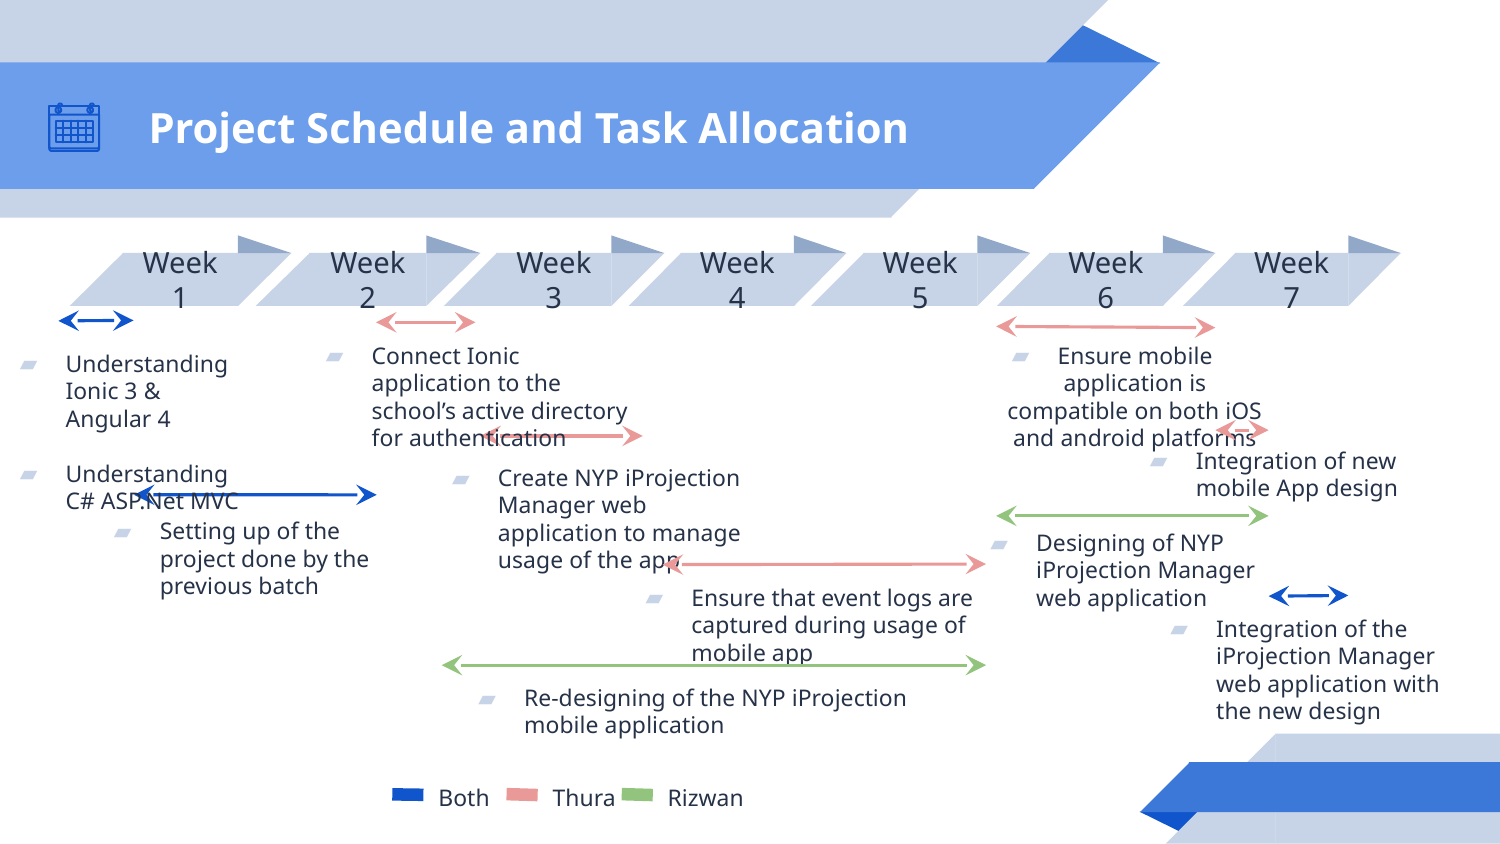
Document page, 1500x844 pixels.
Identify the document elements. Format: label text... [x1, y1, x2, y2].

text_box Setting up of the project done by the previous batch [69, 501, 435, 568]
text_box Integration of the iProjection Manager web application with the new design [1126, 599, 1491, 714]
text_box Re-designing of the NYP iProjection mobile application [434, 668, 957, 742]
list Ensure that event logs are captured during usage of mobile app [601, 568, 1039, 669]
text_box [255, 235, 441, 307]
text_box Connect Ionic application to the school’s active directory for authentication [281, 326, 653, 411]
list Understanding Ionic 3 & Angular 4 Understanding C# ASP.Net MVC [0, 334, 258, 494]
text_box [69, 235, 253, 307]
list Thura [537, 768, 652, 821]
list Both [423, 768, 507, 821]
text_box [810, 235, 994, 307]
list Create NYP iProjection Manager web application to manage usage of the app [407, 448, 779, 547]
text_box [48, 103, 100, 152]
list Designing of NYP iProjection Manager web application [946, 513, 1288, 597]
slide_number 7 [1249, 685, 1494, 738]
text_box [996, 235, 1180, 307]
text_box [443, 235, 626, 307]
title Project Schedule and Task Allocation [133, 64, 997, 190]
text_box Integration of new mobile App design [1105, 431, 1471, 506]
list Rizwan [652, 768, 791, 821]
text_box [628, 235, 808, 307]
list Ensure mobile application is compatible on both iOS and android platforms [911, 326, 1284, 433]
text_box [1182, 235, 1401, 307]
